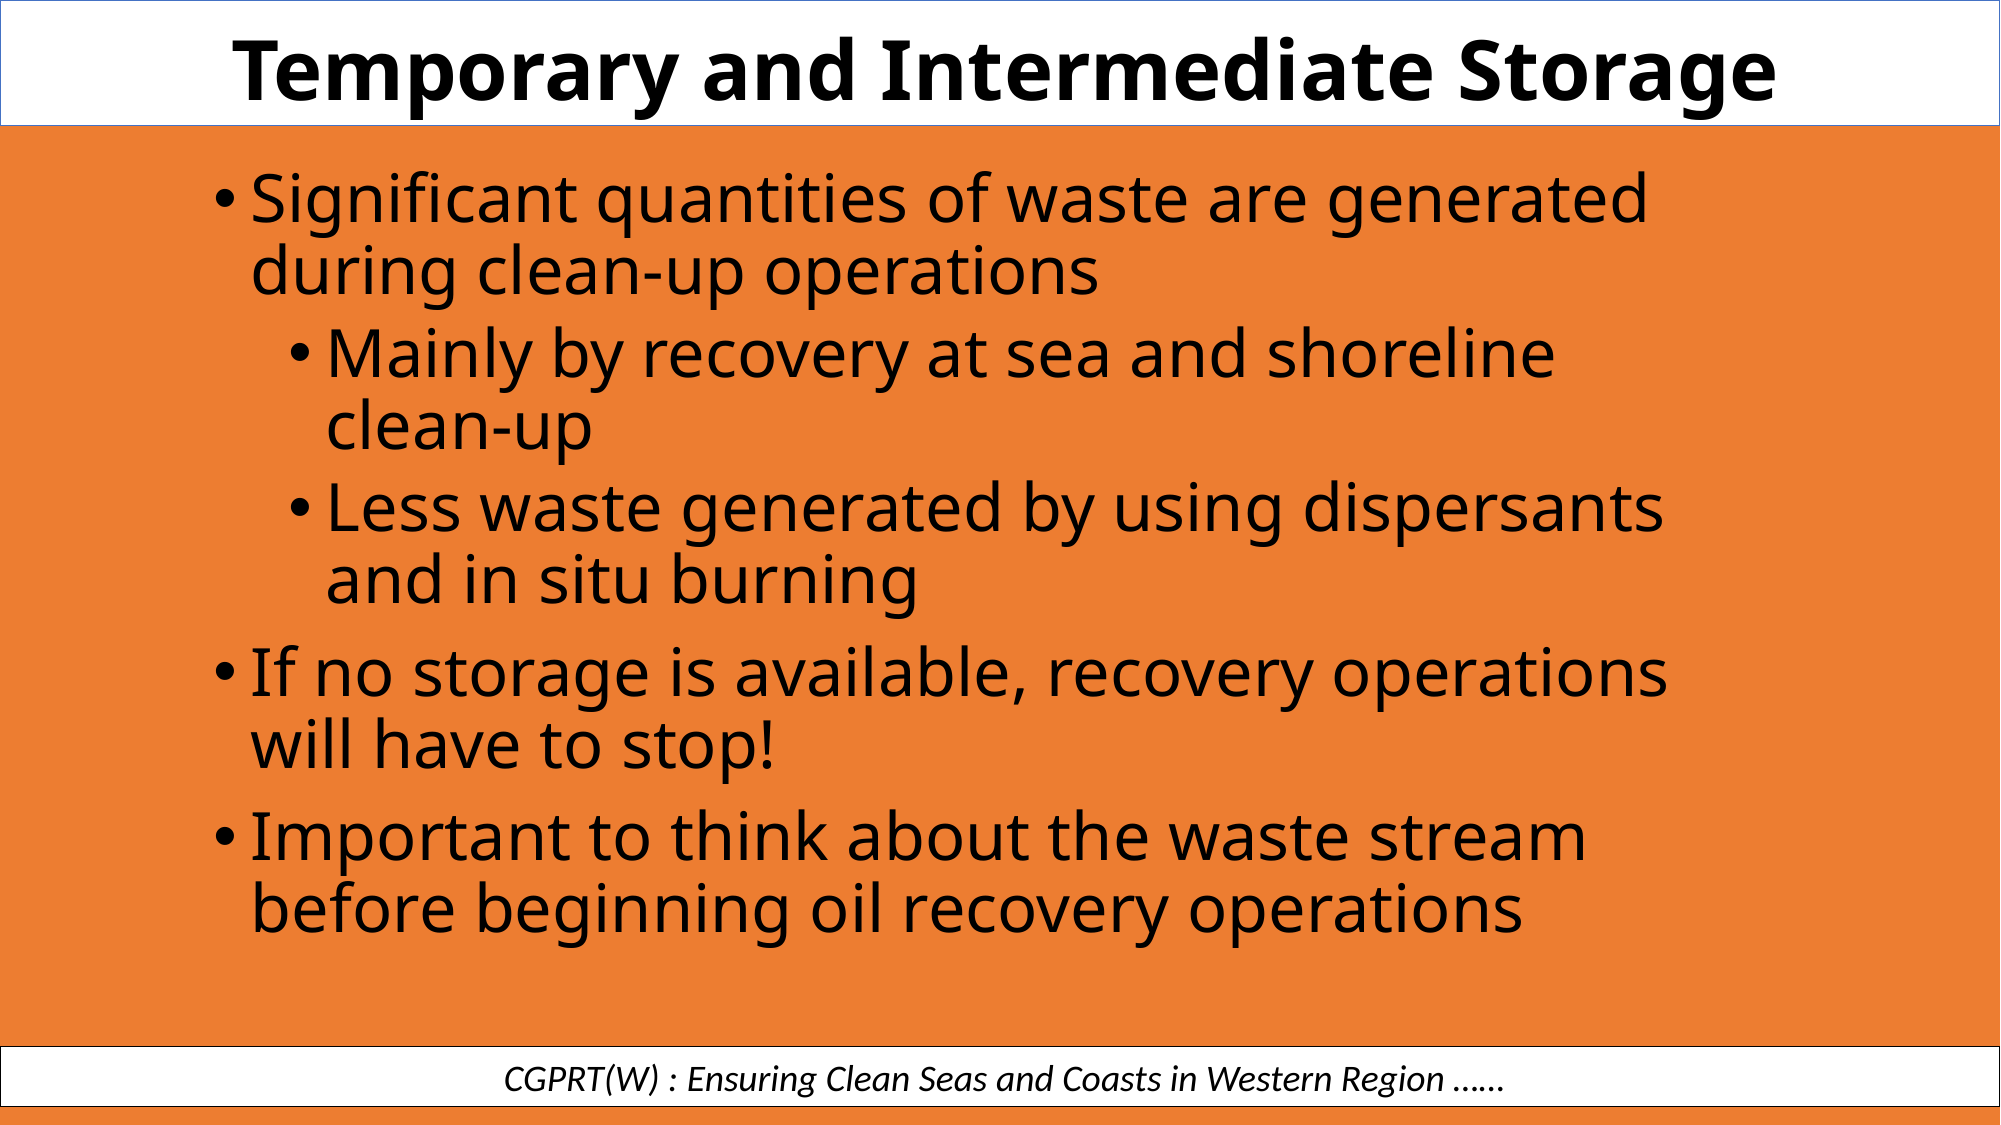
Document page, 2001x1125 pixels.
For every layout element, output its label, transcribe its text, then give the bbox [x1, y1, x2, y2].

text_box [0, 0, 2000, 126]
text_box CGPRT(W) : Ensuring Clean Seas and Coasts in Western Region …… [0, 1046, 2000, 1107]
text_box Significant quantities of waste are generated during clean-up operations Mainly by recovery at sea and shoreline clean-up Less waste generated by using dispersants and in situ burning If no storage is available, recovery operations will have to stop! Important to think about the waste stream before beginning oil recovery operations [198, 158, 1763, 1014]
text_box Temporary and Intermediate Storage [75, 21, 1937, 114]
